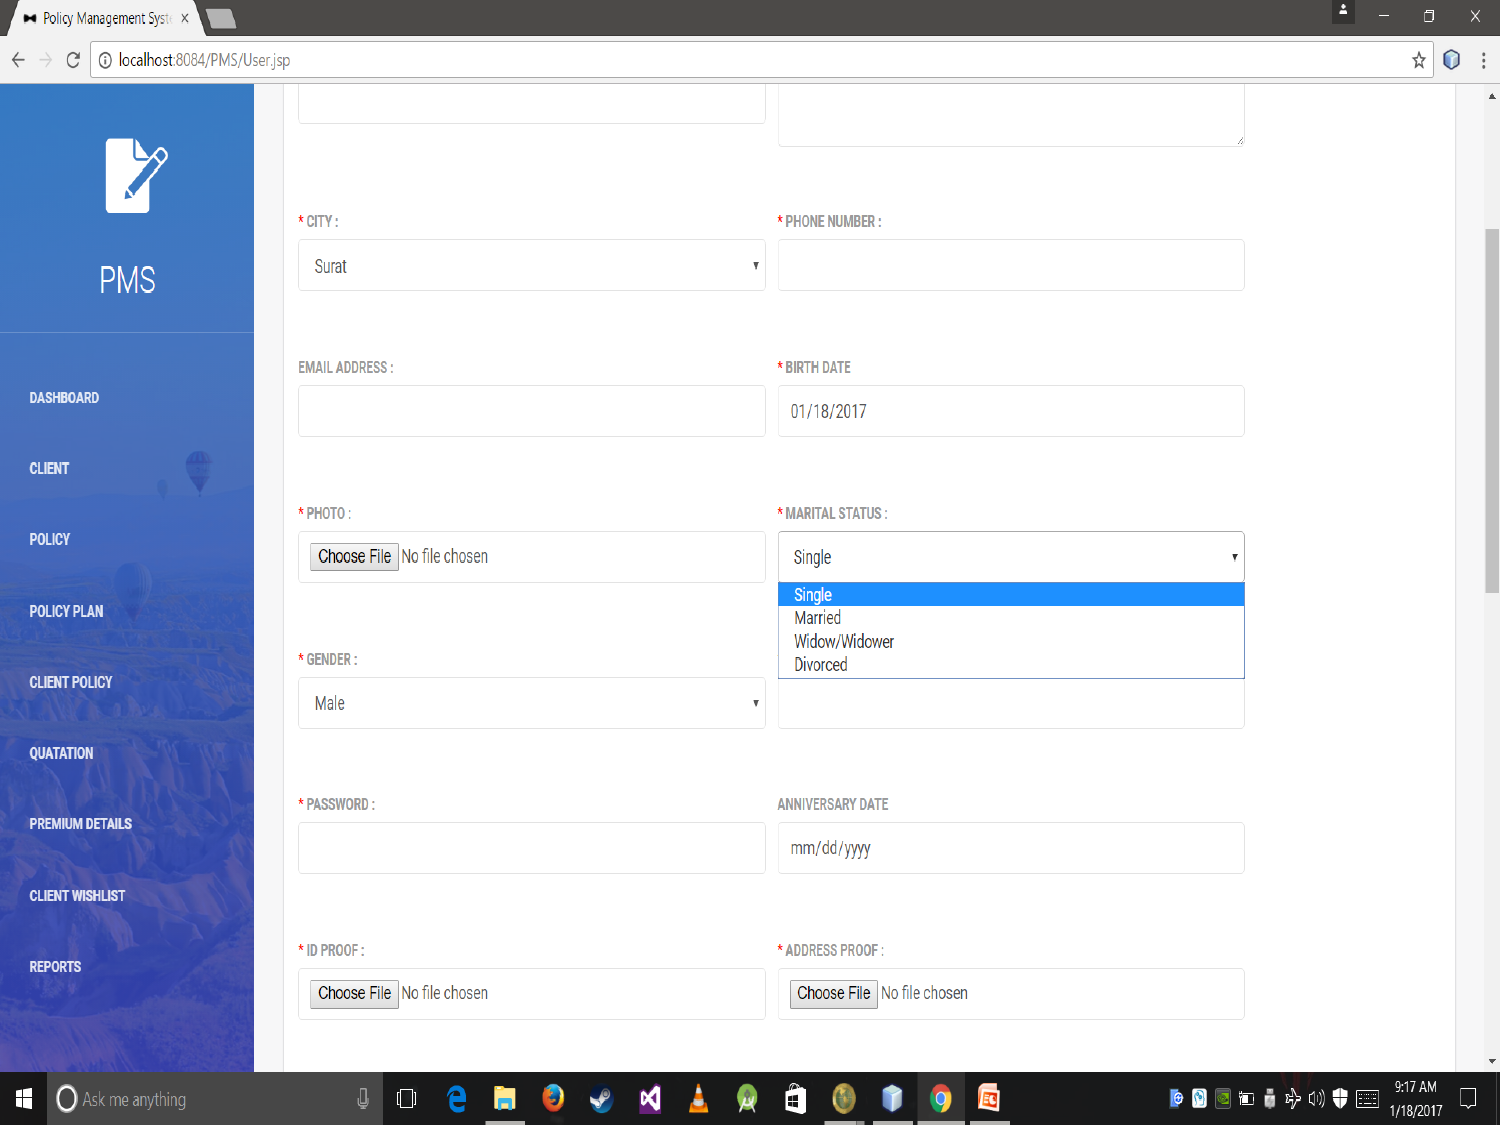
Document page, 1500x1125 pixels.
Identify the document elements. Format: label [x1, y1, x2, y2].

list [0, 0, 1500, 1125]
